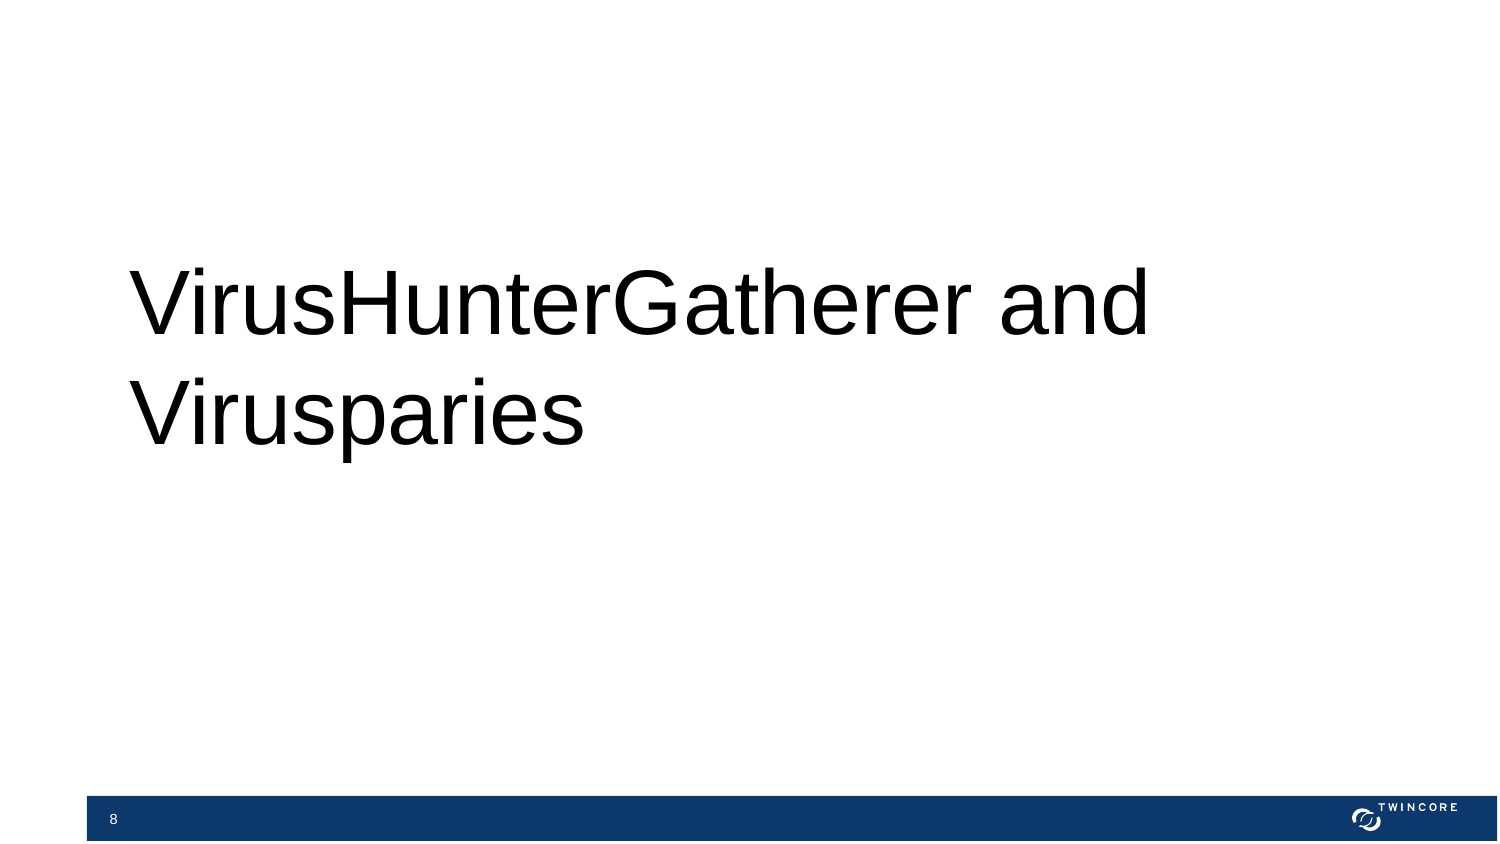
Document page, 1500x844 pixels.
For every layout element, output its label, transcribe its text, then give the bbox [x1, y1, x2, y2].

text_box VirusHunterGatherer and Virusparies [129, 302, 1369, 404]
picture [1352, 803, 1457, 831]
